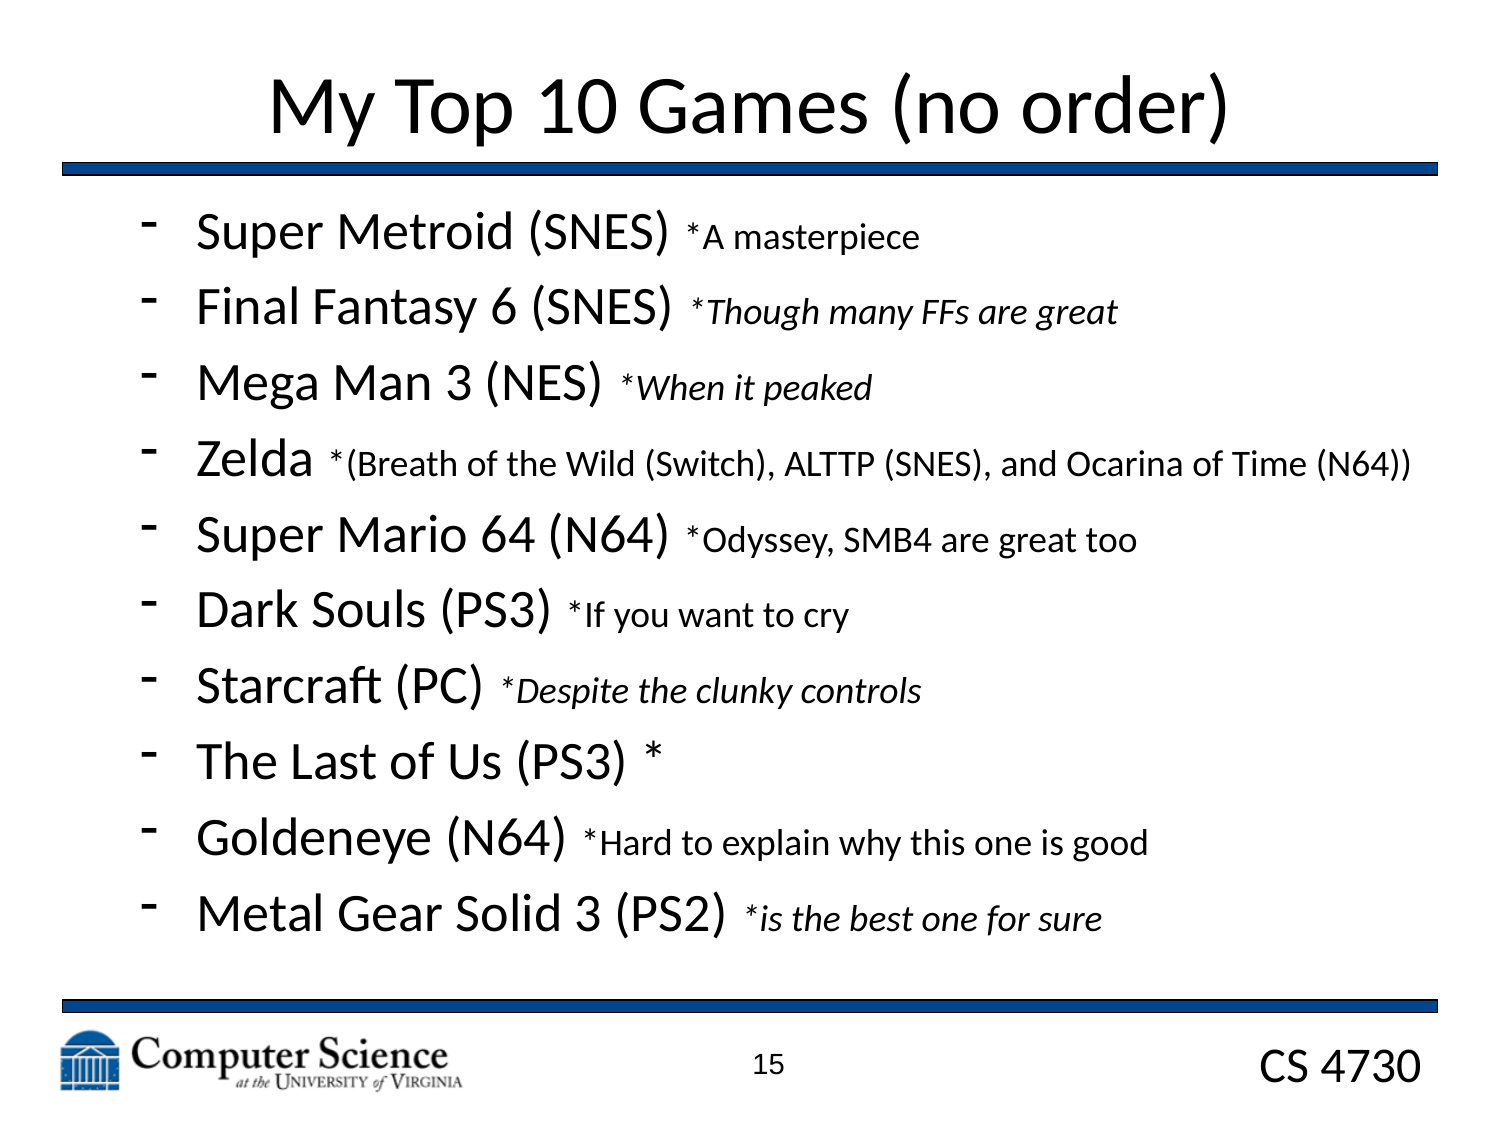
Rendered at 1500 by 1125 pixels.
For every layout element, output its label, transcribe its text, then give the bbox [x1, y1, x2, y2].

picture [50, 1024, 472, 1101]
title My Top 10 Games (no order) [62, 49, 1438, 151]
footer 15 [512, 1037, 1026, 1088]
list Super Metroid (SNES) *A masterpiece Final Fantasy 6 (SNES) *Though many FFs are great Mega Man 3 (NES) *When it peaked Zelda *(Breath of the Wild (Switch), ALTTP (SNES), and Ocarina of Time (N64)) Super Mario 64 (N64) *Odyssey, SMB4 are great too Dark Souls (PS3) *If you want to cry Starcraft (PC) *Despite the clunky controls The Last of Us (PS3) * Goldeneye (N64) *Hard to explain why this one is good Metal Gear Solid 3 (PS2) *is the best one for sure [124, 187, 1438, 1001]
